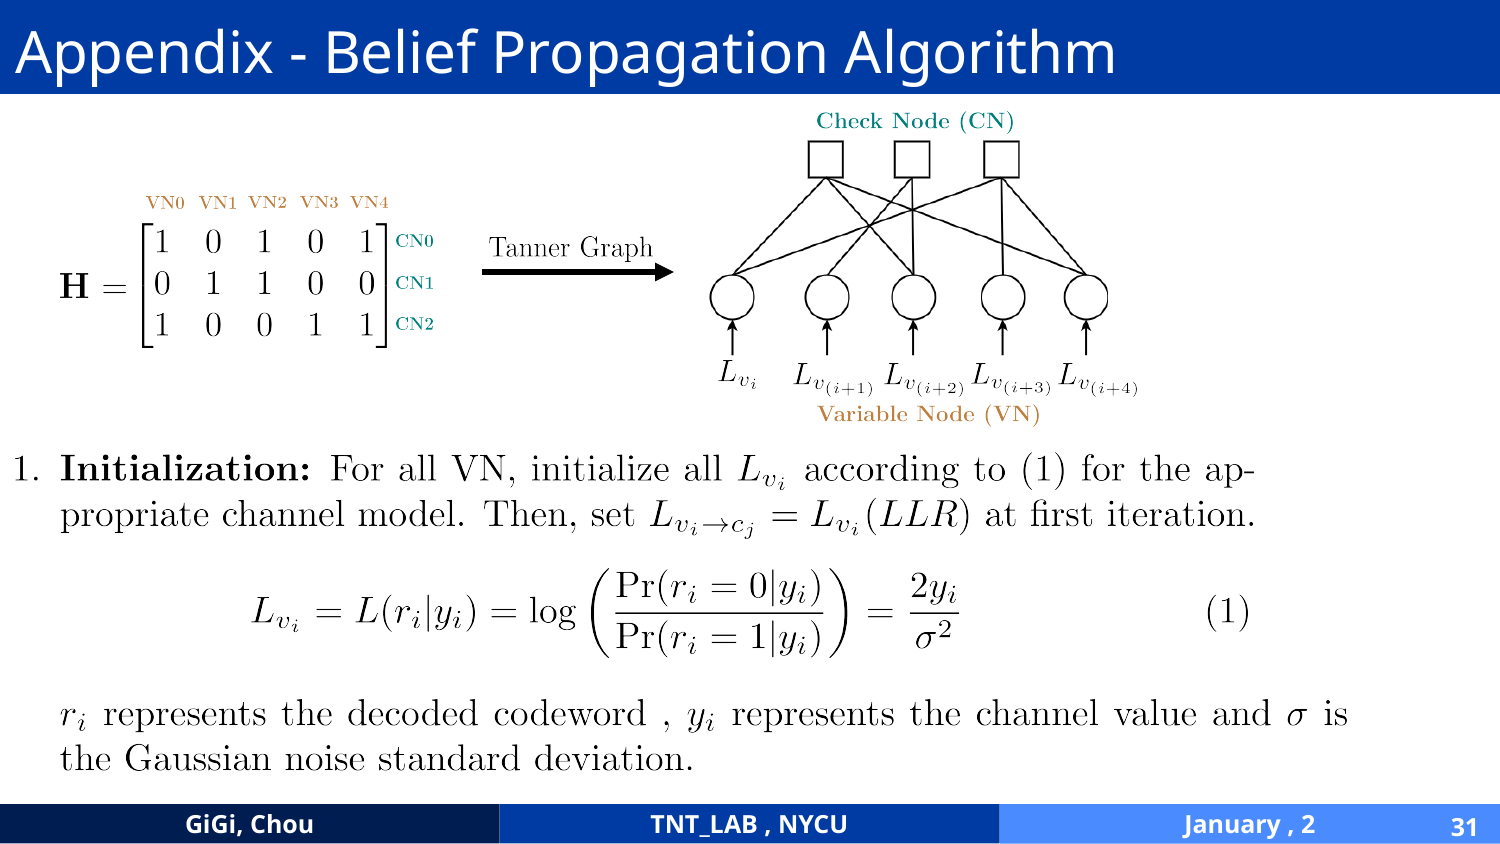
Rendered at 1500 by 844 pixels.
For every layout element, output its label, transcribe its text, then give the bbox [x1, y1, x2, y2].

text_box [60, 111, 1137, 427]
picture [60, 699, 1348, 771]
text_box [0, 0, 1500, 96]
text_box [0, 803, 1500, 844]
picture [251, 567, 1248, 659]
text_box Appendix - Belief Propagation Algorithm [0, 0, 1368, 94]
picture [15, 452, 1254, 540]
